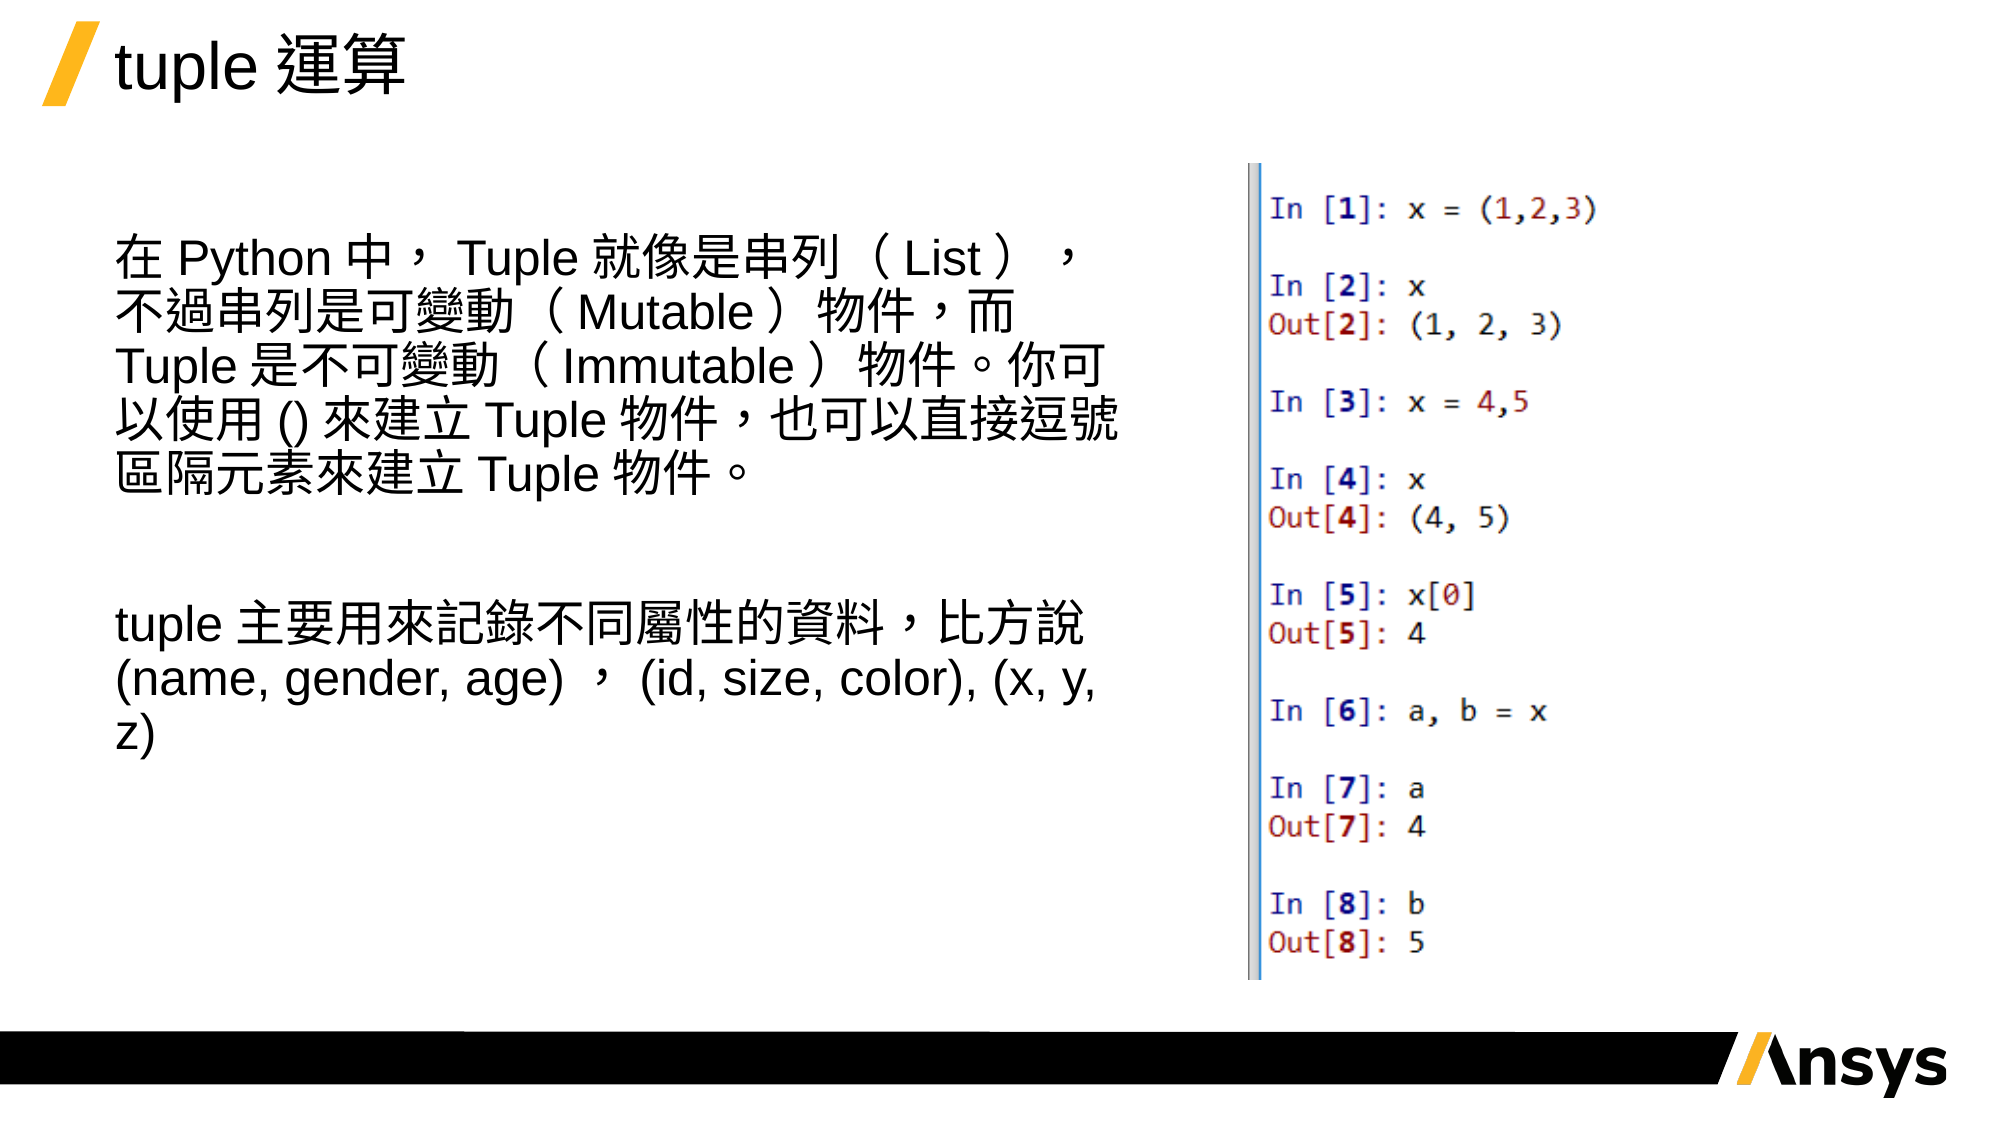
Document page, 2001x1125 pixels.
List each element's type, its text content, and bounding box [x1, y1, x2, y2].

picture [1248, 163, 1839, 980]
list 在Python中，Tuple就像是串列（List），不過串列是可變動（Mutable）物件，而Tuple是不可變動（Immutable）物件。你可以使用()來建立Tuple物件，也可以直接逗號區隔元素來建立Tuple物件。 tuple主要用來記錄不同屬性的資料，比方說(name, gender, age)，(id, size, color), (x, y, z) [99, 224, 1141, 1007]
title tuple運算 [99, 24, 1900, 164]
